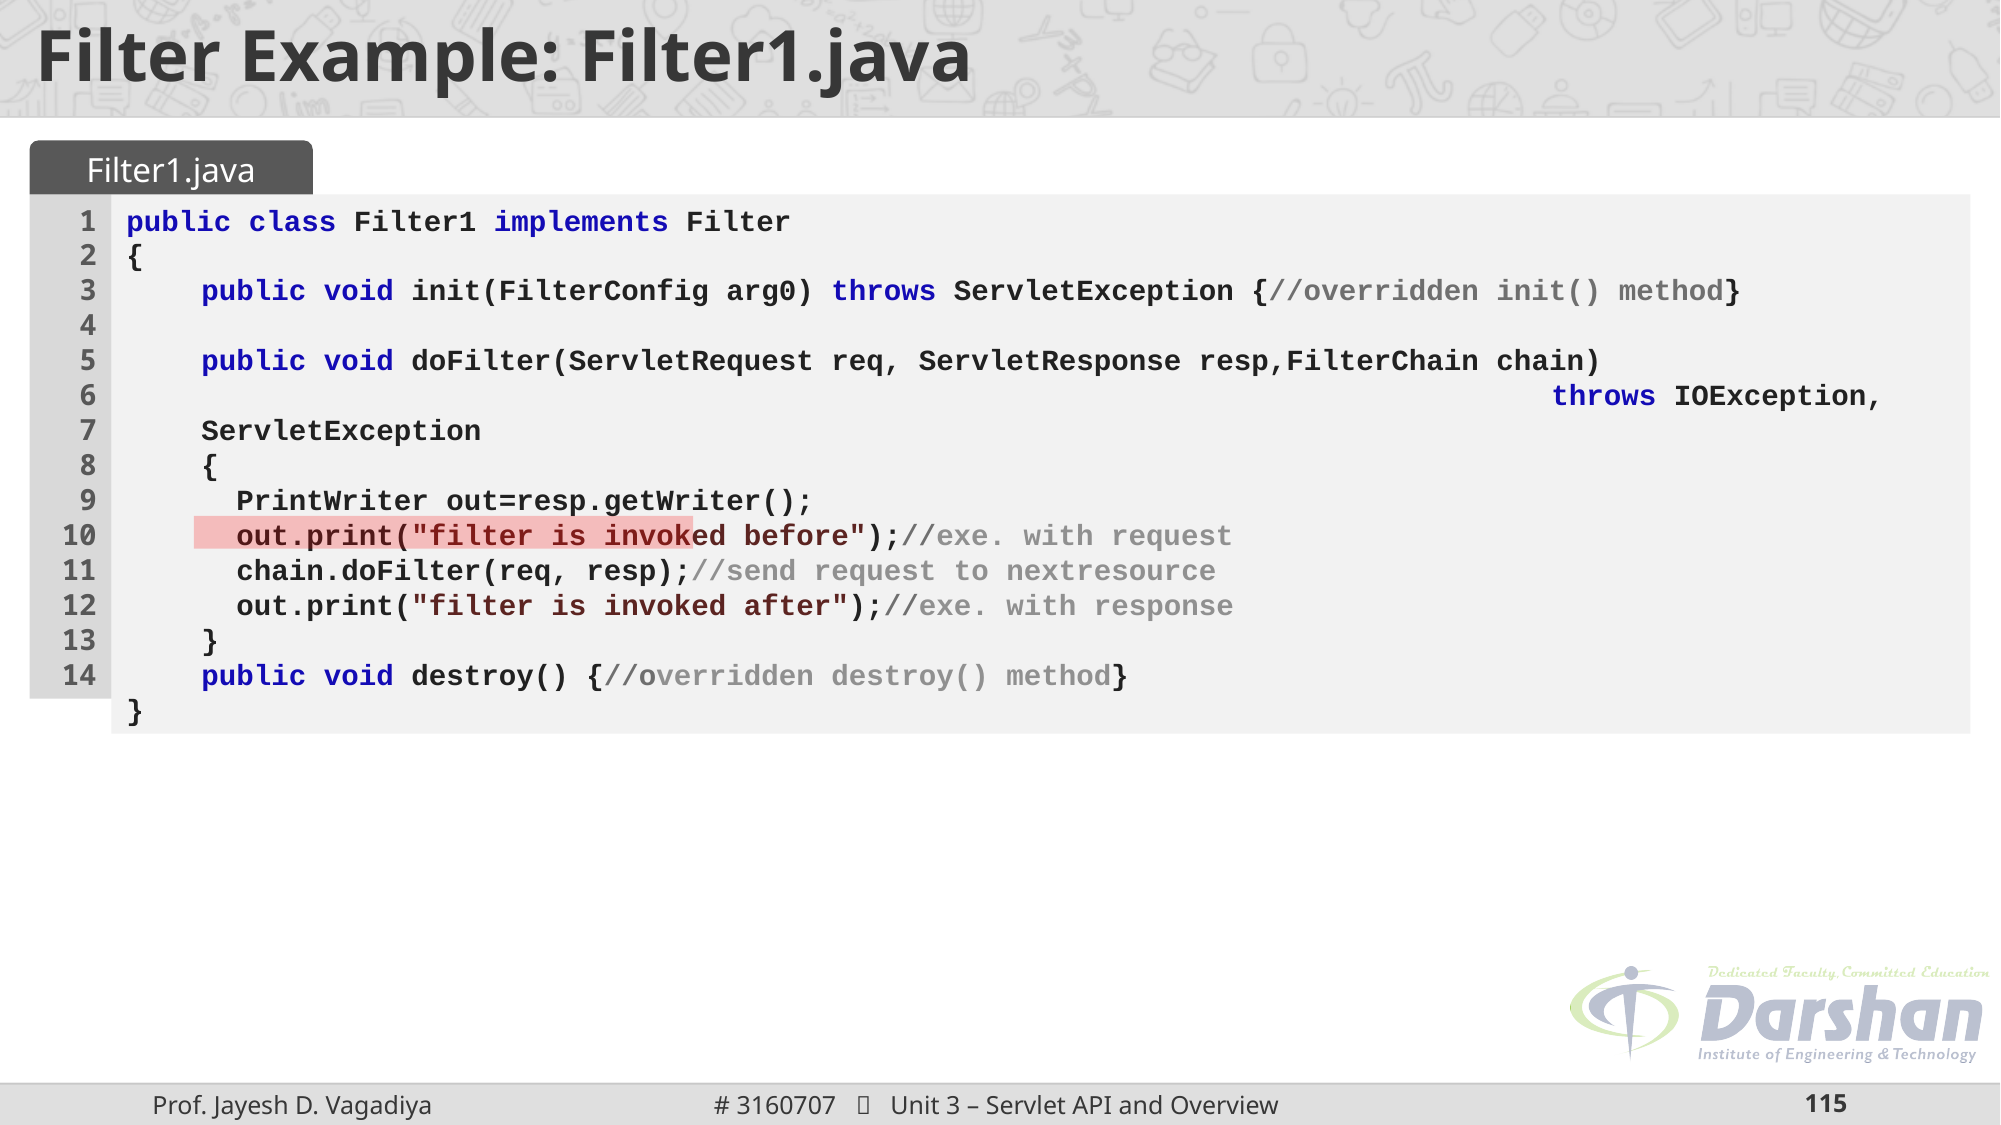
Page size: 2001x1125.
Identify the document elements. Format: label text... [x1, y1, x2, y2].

text_box public class Filter1 implements Filter { public void init(FilterConfig arg0) throws ServletException {//overridden init() method} public void doFilter(ServletRequest req, ServletResponse resp,FilterChain chain) throws IOException, ServletException { PrintWriter out=resp.getWriter(); out.print("filter is invoked before");//exe. with request chain.doFilter(req, resp);//send request to nextresource out.print("filter is invoked after");//exe. with response } public void destroy() {//overridden destroy() method} } [111, 194, 1971, 734]
text_box 1 2 3 4 5 6 7 8 9 10 11 12 13 14 [29, 196, 112, 699]
text_box [193, 515, 694, 550]
title Filter Example: Filter1.java [0, 0, 2000, 117]
text_box Filter1.java [28, 139, 314, 196]
text_box 1 2 3 4 5 6 7 8 9 10 11 12 13 14 15 16 17 18 19 20 21 22 23 [1570, 966, 1990, 1063]
